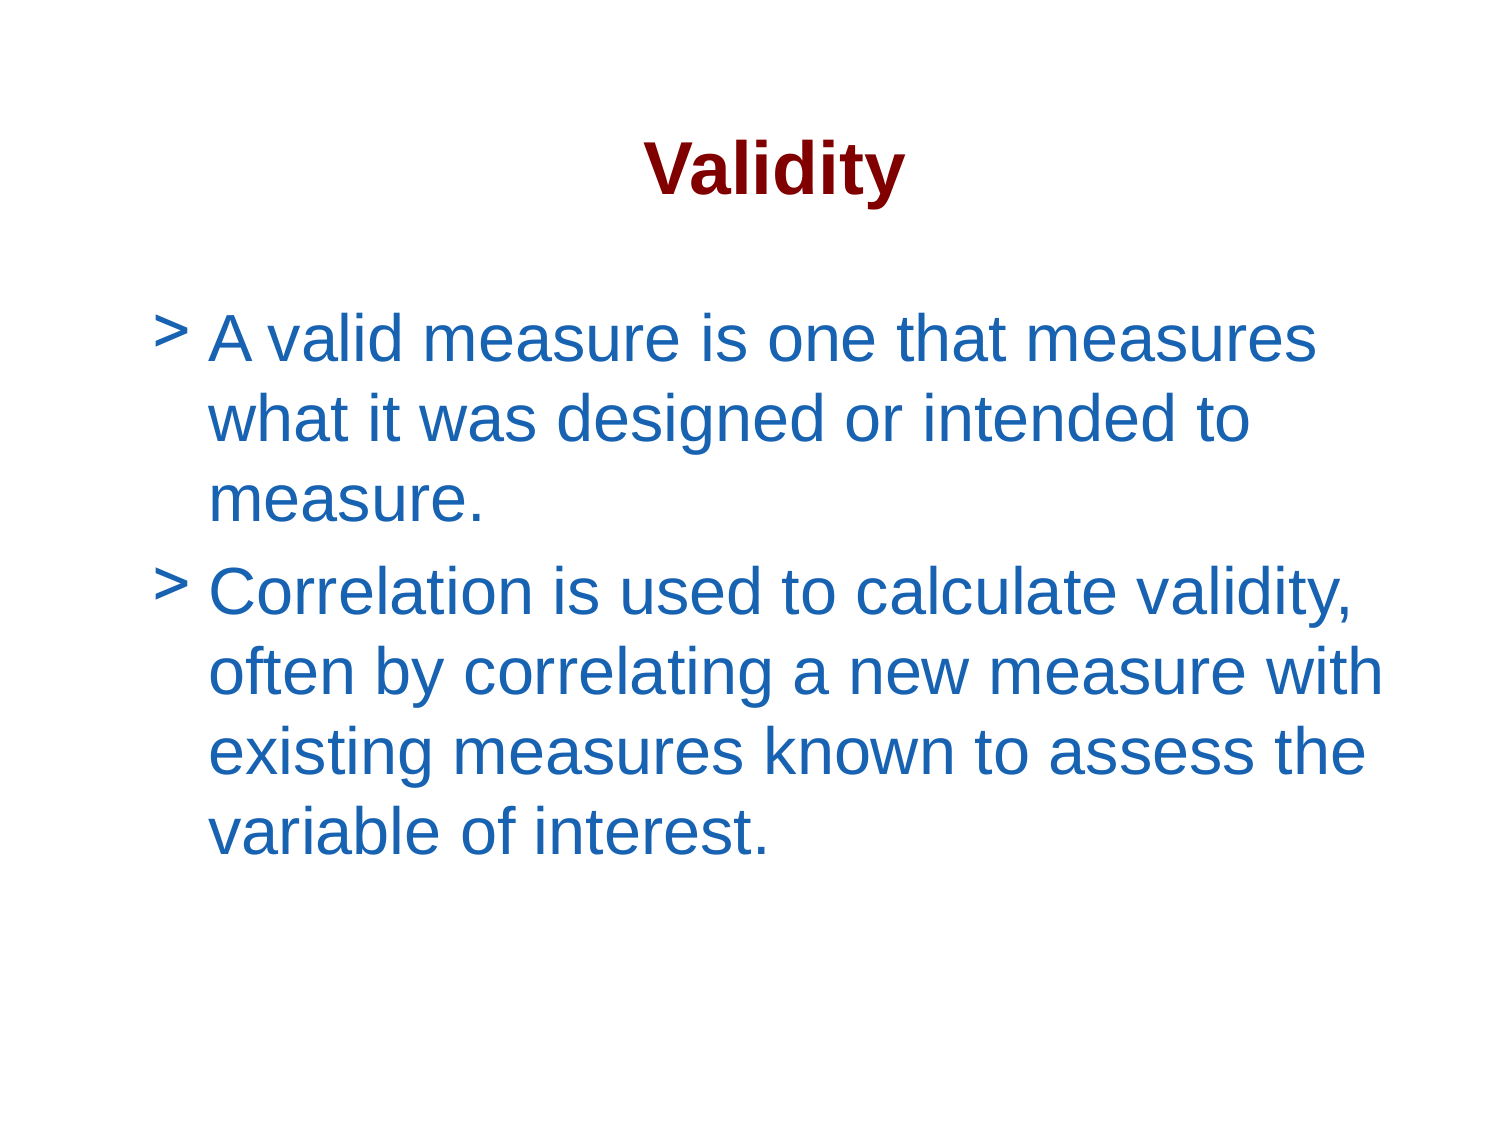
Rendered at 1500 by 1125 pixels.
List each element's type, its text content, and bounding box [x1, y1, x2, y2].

title Validity [137, 112, 1413, 200]
list A valid measure is one that measures what it was designed or intended to measure. Correlation is used to calculate validity, often by correlating a new measure with existing measures known to assess the variable of interest. [137, 287, 1413, 963]
